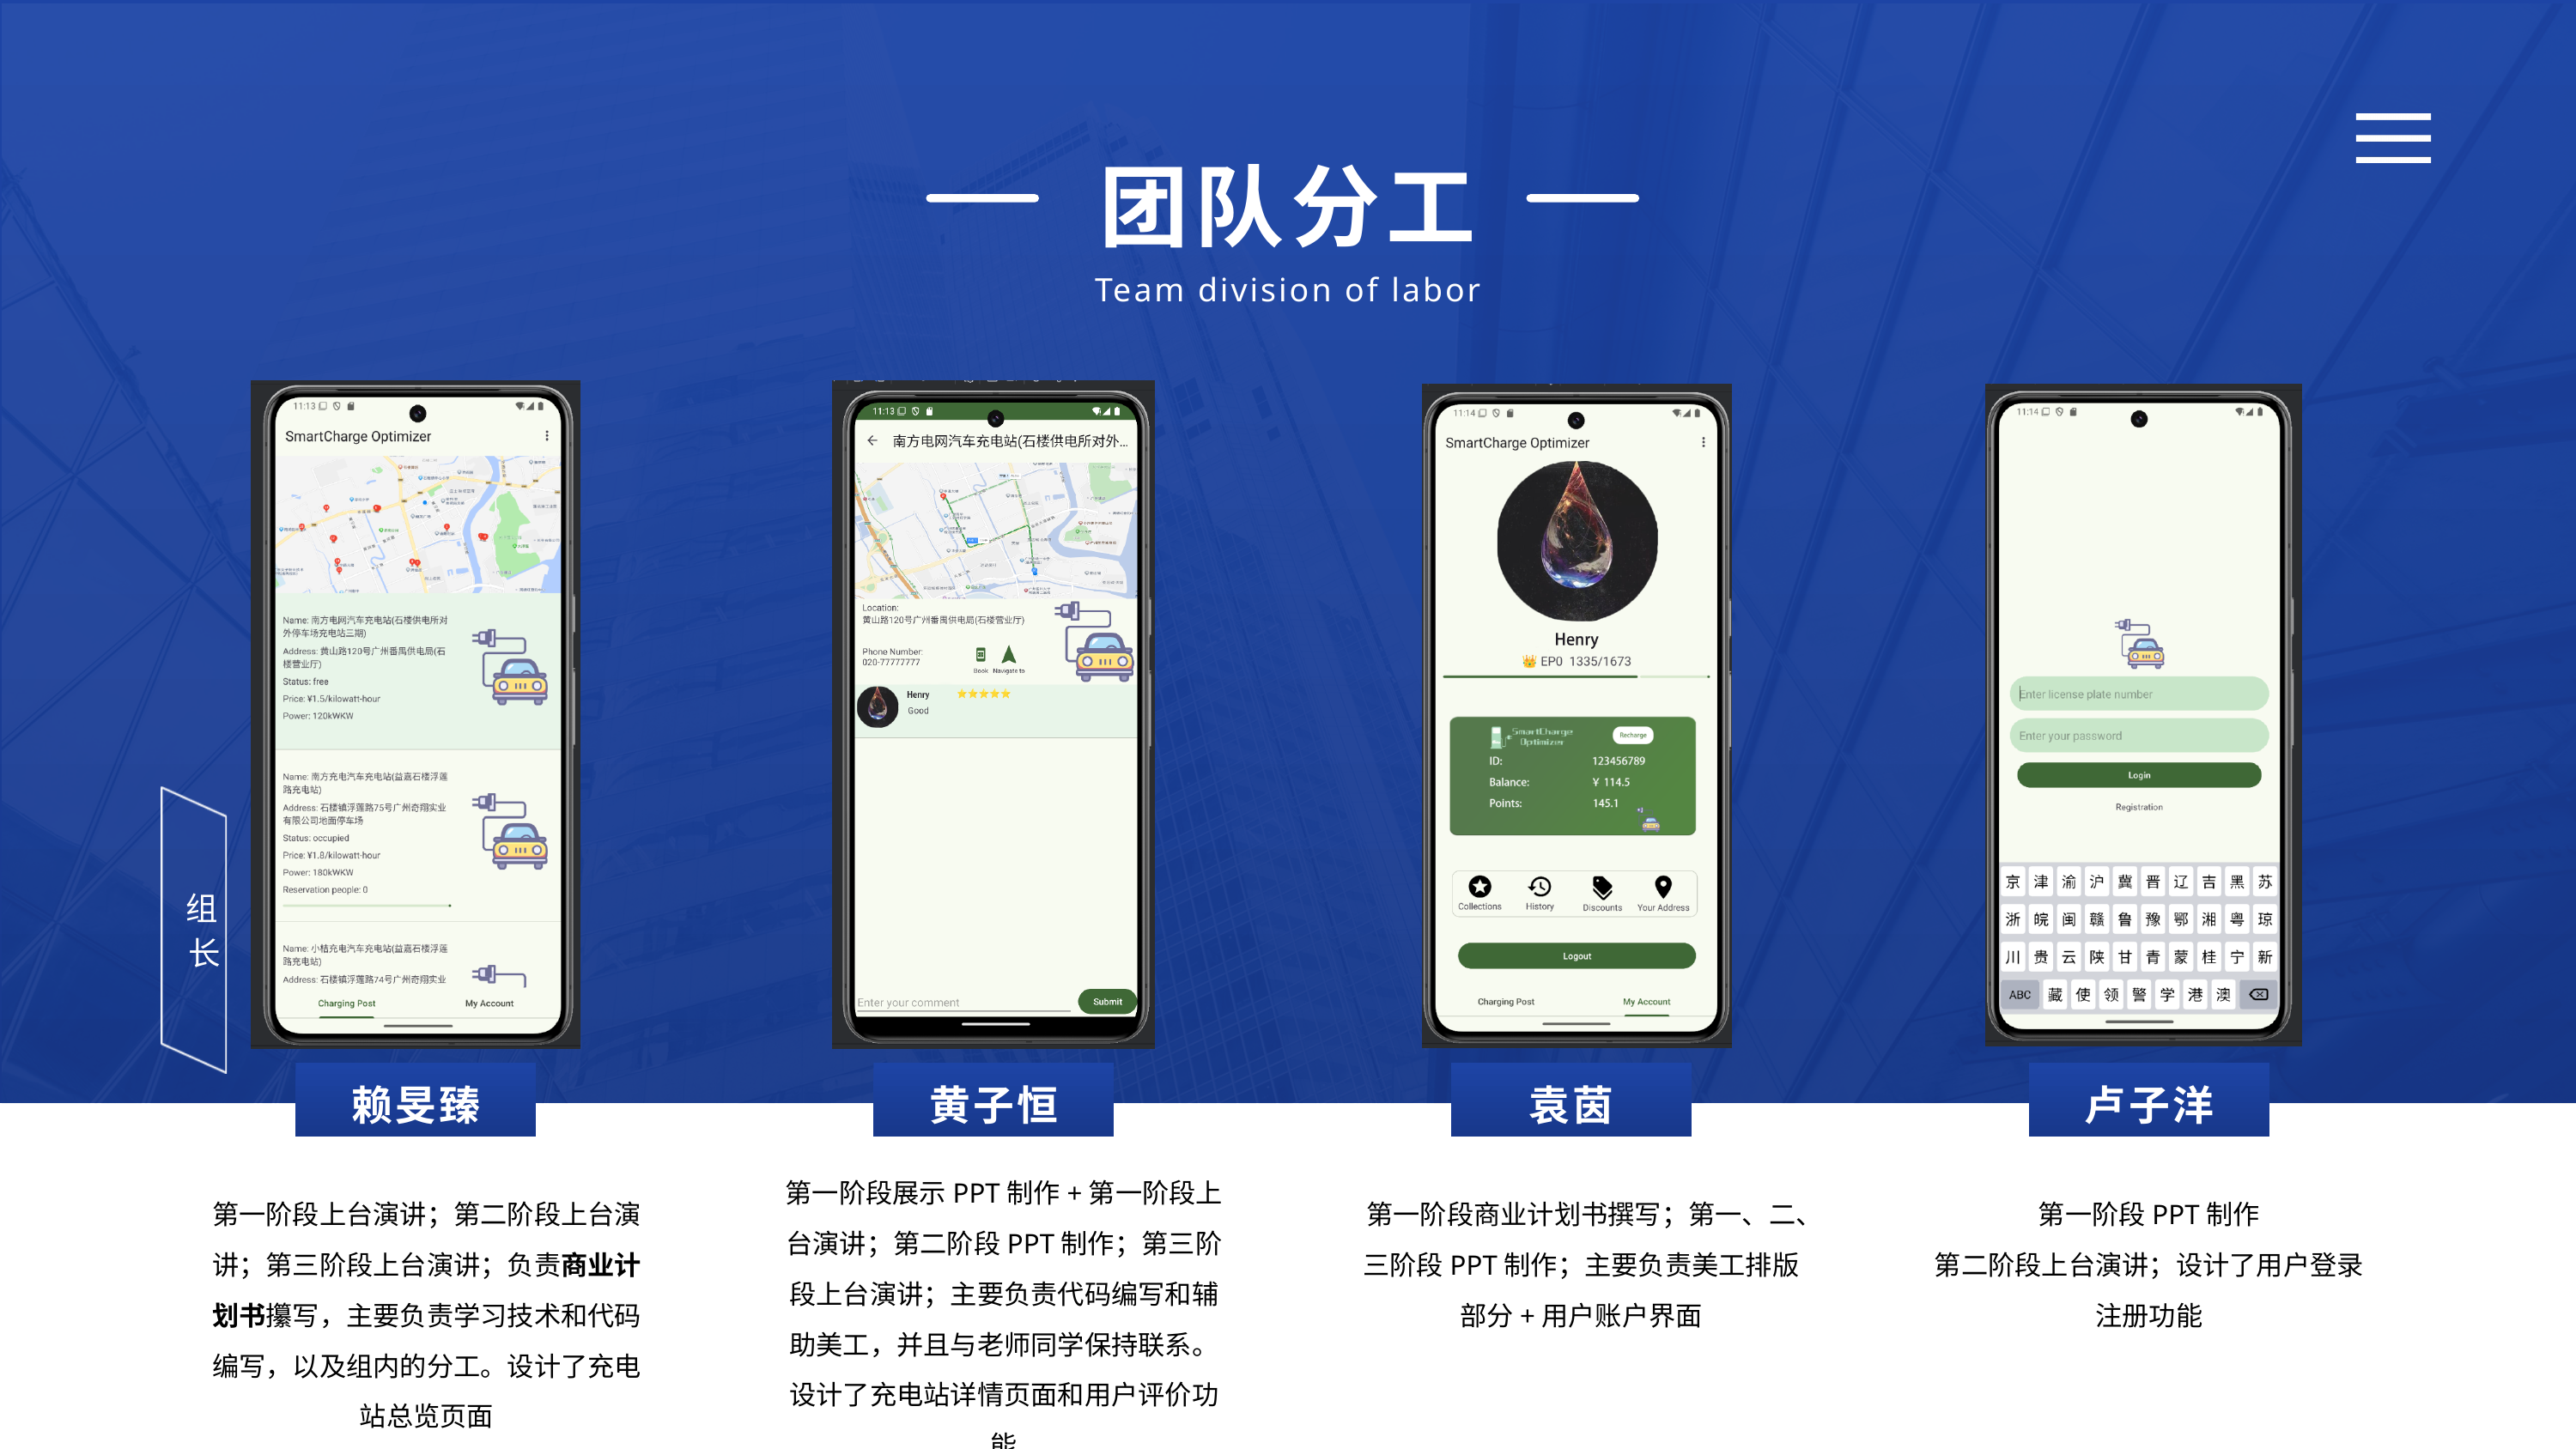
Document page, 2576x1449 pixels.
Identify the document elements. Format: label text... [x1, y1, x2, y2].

text_box 第一阶段PPT制作 第二阶段上台演讲；设计了用户登录注册功能 [1928, 1179, 2371, 1331]
picture [832, 380, 1155, 1049]
picture [251, 380, 580, 1049]
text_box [2028, 1063, 2270, 1137]
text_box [978, 141, 987, 255]
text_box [873, 1063, 1115, 1137]
picture [1985, 384, 2303, 1046]
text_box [160, 785, 228, 1074]
text_box 第一阶段商业计划书撰写；第一、二、三阶段PPT制作；主要负责美工排版部分+用户账户界面 [1359, 1179, 1803, 1331]
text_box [1450, 1063, 1692, 1137]
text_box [0, 0, 2576, 1104]
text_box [295, 1063, 537, 1137]
text_box 第一阶段展示PPT制作+第一阶段上台演讲；第二阶段PPT制作；第三阶段上台演讲；主要负责代码编写和辅助美工，并且与老师同学保持联系。设计了充电站详情页面和用户评价功能 [782, 1158, 1225, 1449]
text_box 第一阶段上台演讲；第二阶段上台演讲；第三阶段上台演讲；负责商业计划书攥写，主要负责学习技术和代码编写，以及组内的分工。设计了充电站总览页面 [205, 1179, 648, 1433]
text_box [1578, 141, 1588, 255]
picture [1422, 384, 1733, 1048]
